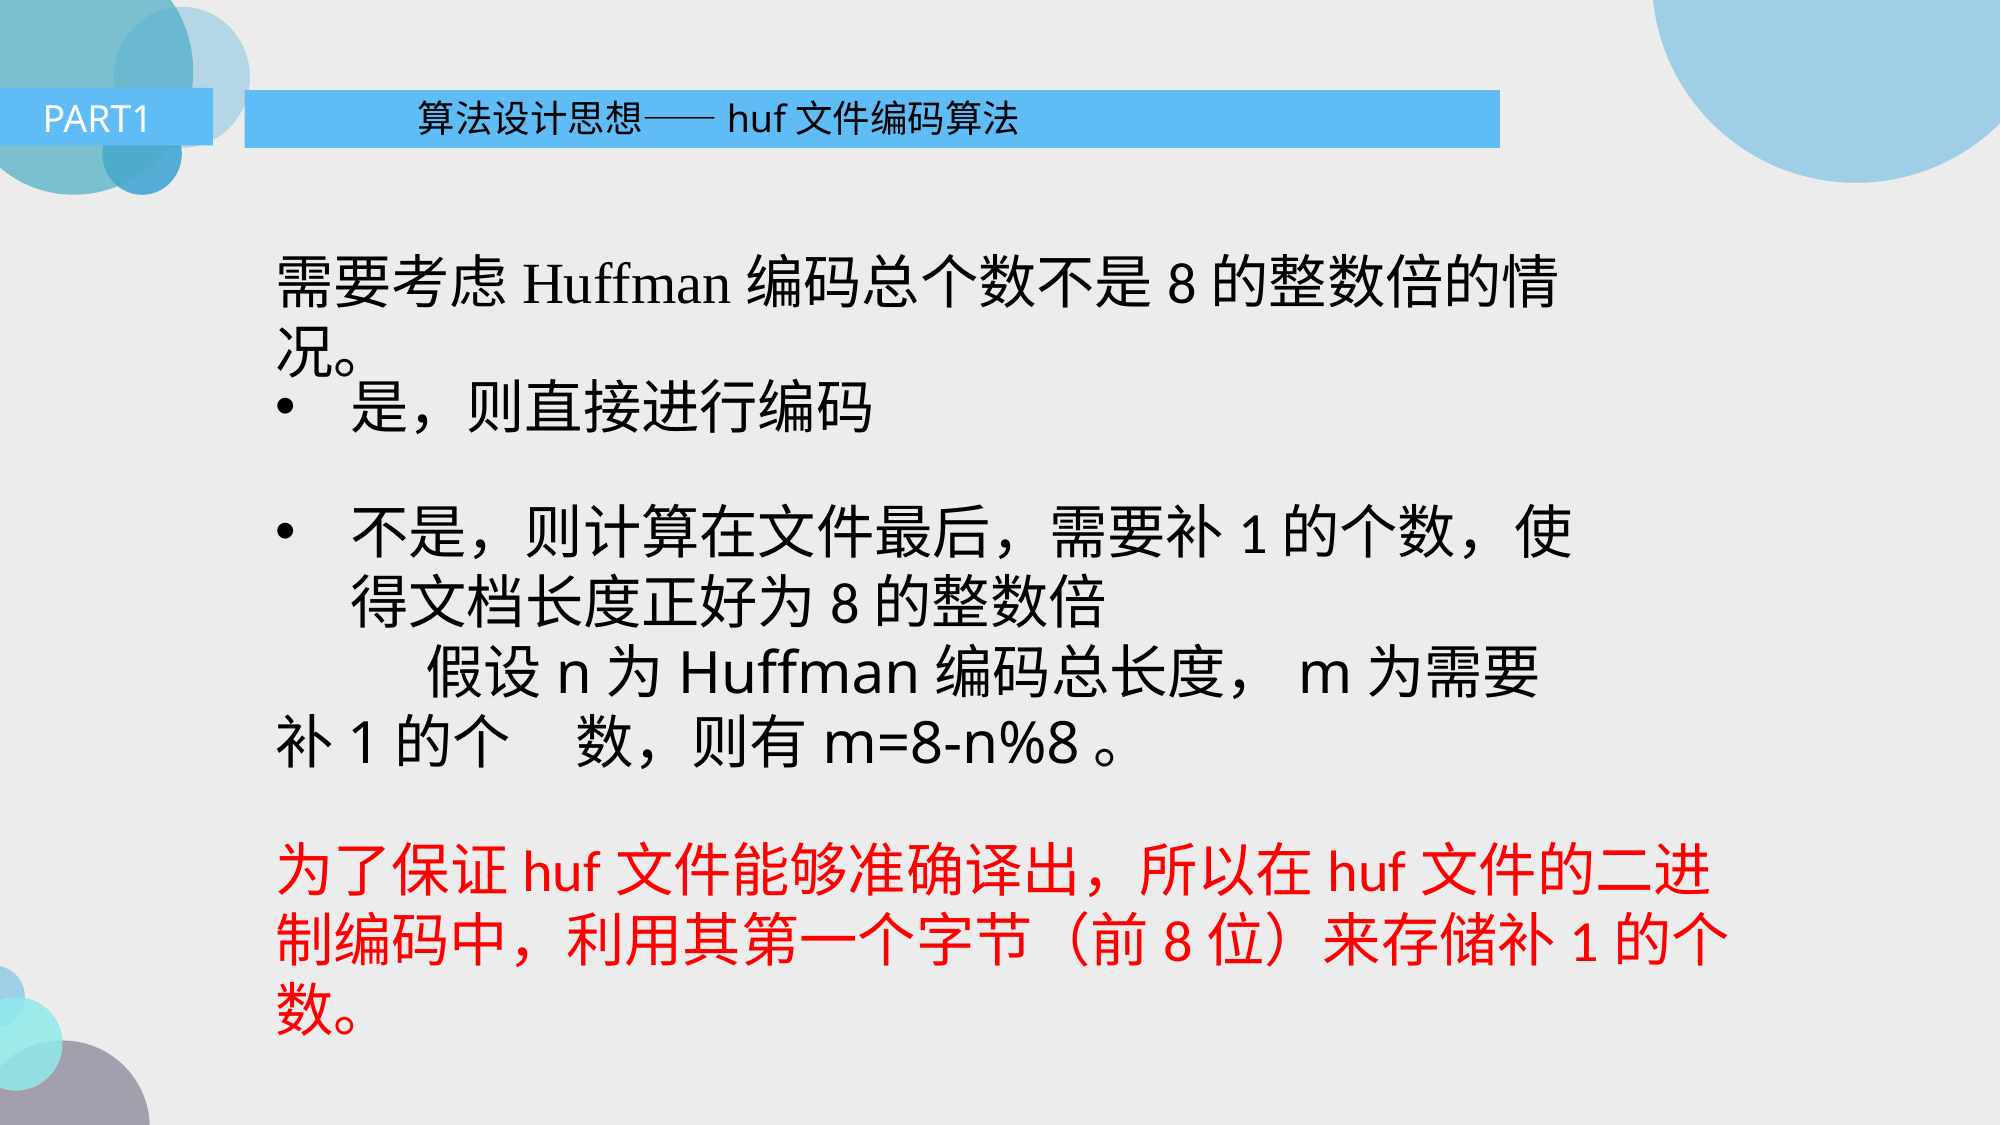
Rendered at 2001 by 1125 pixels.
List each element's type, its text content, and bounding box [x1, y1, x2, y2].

text_box [1653, 0, 2000, 183]
text_box 算法设计思想——huf文件编码算法 [403, 87, 1159, 148]
text_box [250, 89, 1501, 149]
text_box 为了保证huf文件能够准确译出，所以在huf文件的二进制编码中，利用其第一个字节（前8位）来存储补1的个数。 [260, 825, 1776, 1051]
text_box 不是，则计算在文件最后，需要补1的个数，使得文档长度正好为8的整数倍 假设n为Huffman编码总长度，m为需要补1的个 数，则有m=8-n%8。 [260, 488, 1595, 783]
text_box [0, 966, 150, 1125]
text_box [0, 0, 250, 195]
text_box 需要考虑Huffman编码总个数不是8的整数倍的情况。 [260, 237, 1632, 393]
text_box 是，则直接进行编码 [260, 363, 918, 448]
